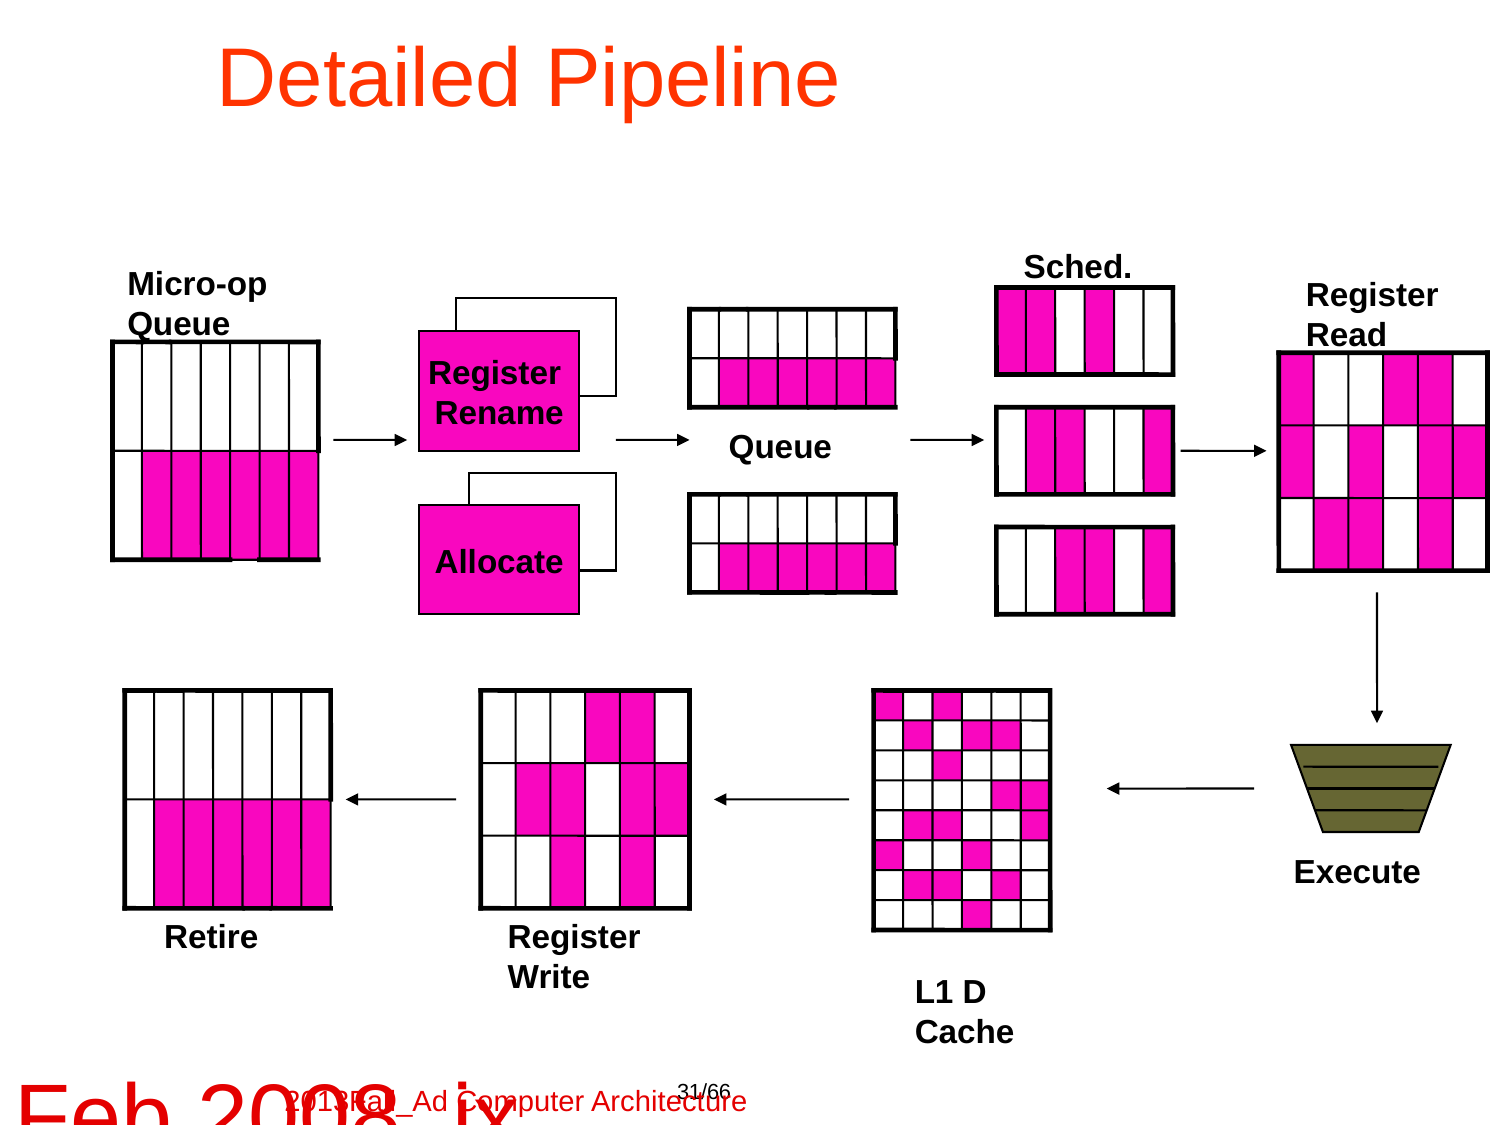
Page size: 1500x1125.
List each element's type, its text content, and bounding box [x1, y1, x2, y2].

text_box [112, 237, 1488, 1004]
title Detailed Pipeline [201, 0, 1500, 146]
text_box L1 D Cache [899, 1013, 1050, 1057]
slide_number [0, 1050, 575, 1125]
